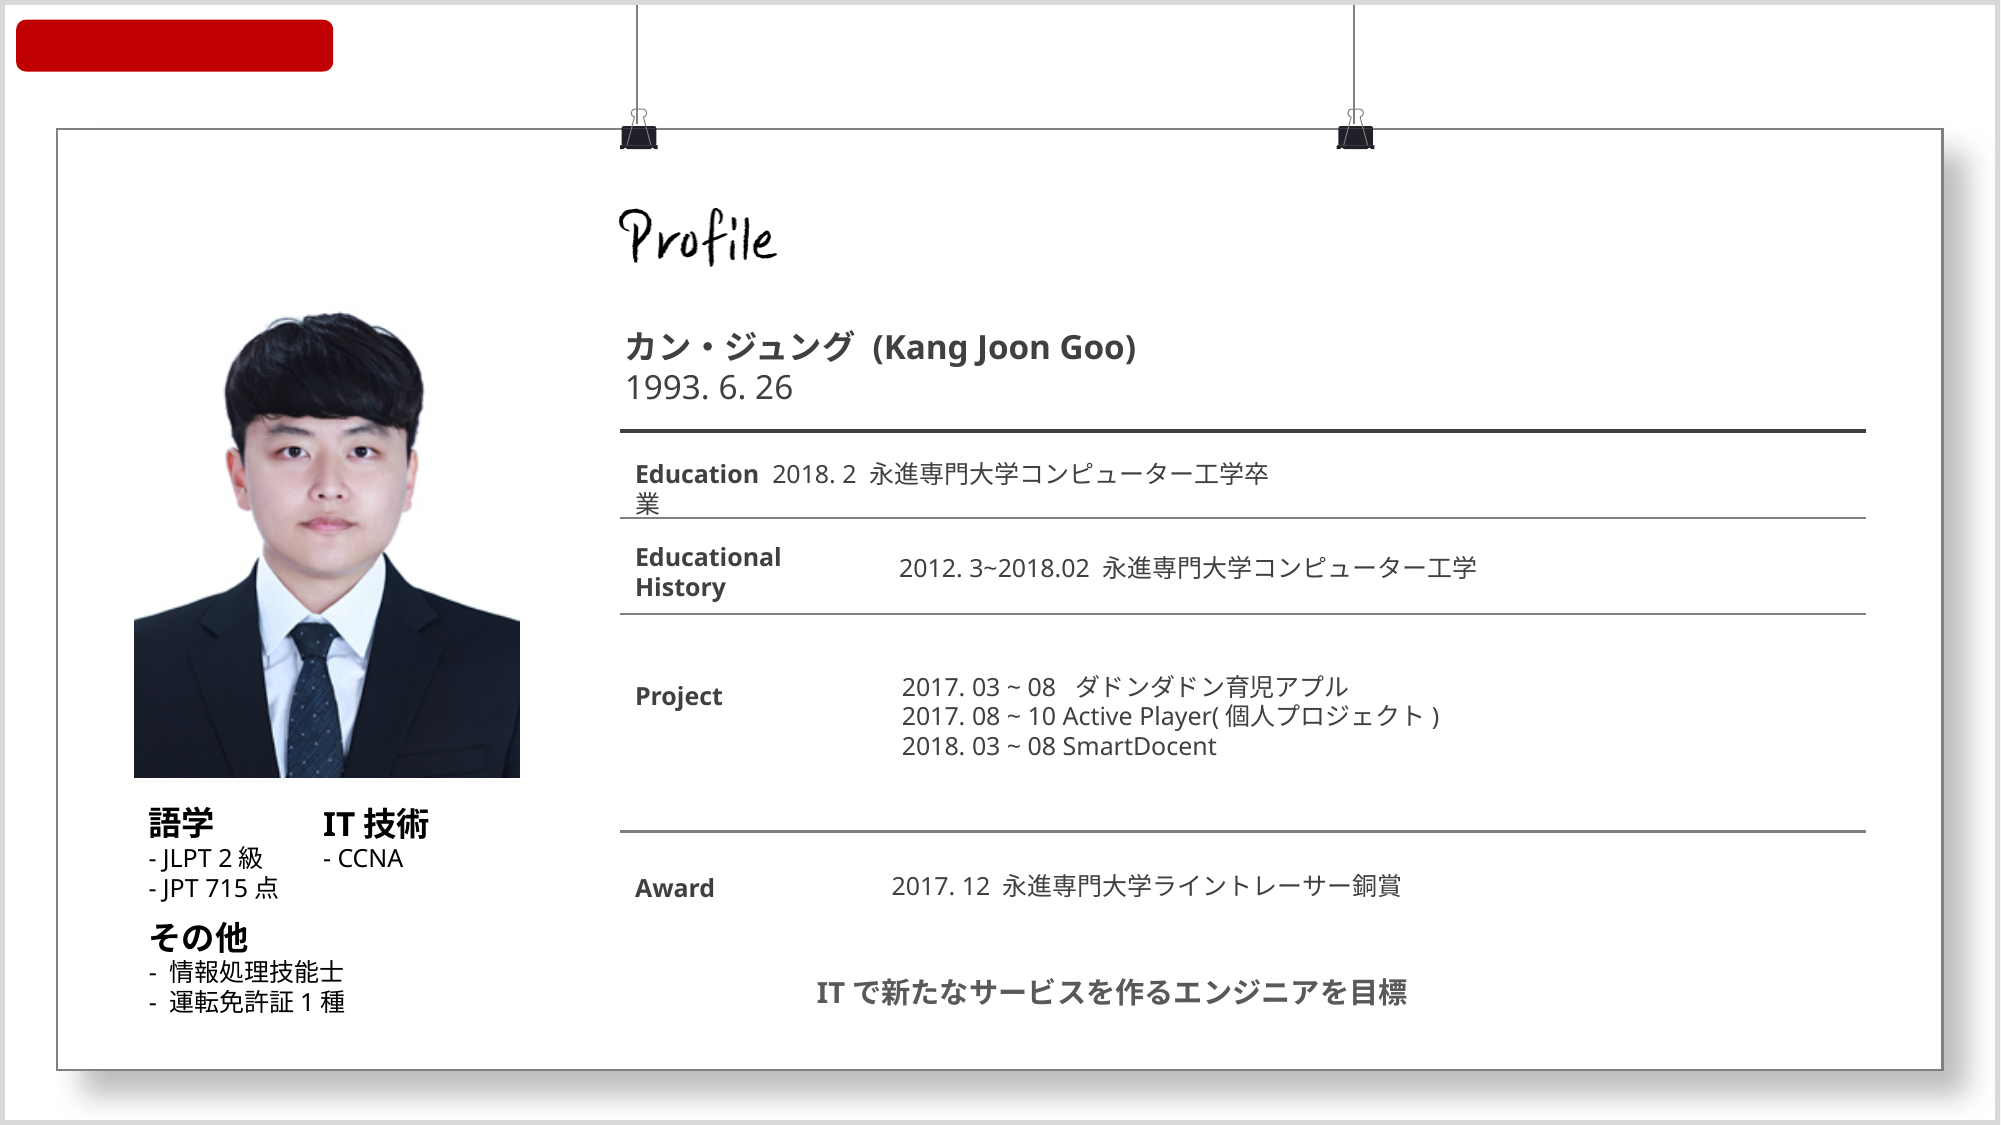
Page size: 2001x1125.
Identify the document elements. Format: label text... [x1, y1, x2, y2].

text_box Project [620, 673, 887, 718]
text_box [16, 19, 334, 72]
text_box Educational History [620, 533, 870, 609]
text_box Education 2018. 2 永進専門大学コンピューター工学卒業 [620, 519, 1307, 527]
text_box IT技術 - CCNA [308, 795, 445, 880]
text_box 2017. 03 ~ 08 ダドンダドン育児アプル 2017. 08 ~ 10 Active Player(個人プロジェクト) 2018. 03 ~ 08 SmartDocent [887, 663, 1455, 769]
text_box Education 2018. 2 永進専門大学コンピューター工学卒業 [620, 451, 1307, 517]
text_box 2012. 3~2018.02 永進専門大学コンピューター工学 [884, 614, 1493, 621]
picture [134, 263, 520, 778]
picture [607, 188, 791, 284]
text_box 語学 - JLPT 2級 - JPT 715点 [133, 794, 334, 909]
text_box カン・ジュング (Kang Joon Goo) 1993. 6. 26 [610, 318, 1179, 414]
text_box 2017. 12 永進専門大学ライントレーサー銅賞 [876, 863, 1418, 908]
text_box その他 - 情報処理技能士 - 運転免許証1種 [133, 909, 361, 1024]
text_box ITで新たなサービスを作るエンジニアを目標 [801, 967, 1423, 1017]
text_box Award [620, 865, 1307, 911]
text_box 2012. 3~2018.02 永進専門大学コンピューター工学 [884, 545, 1493, 613]
